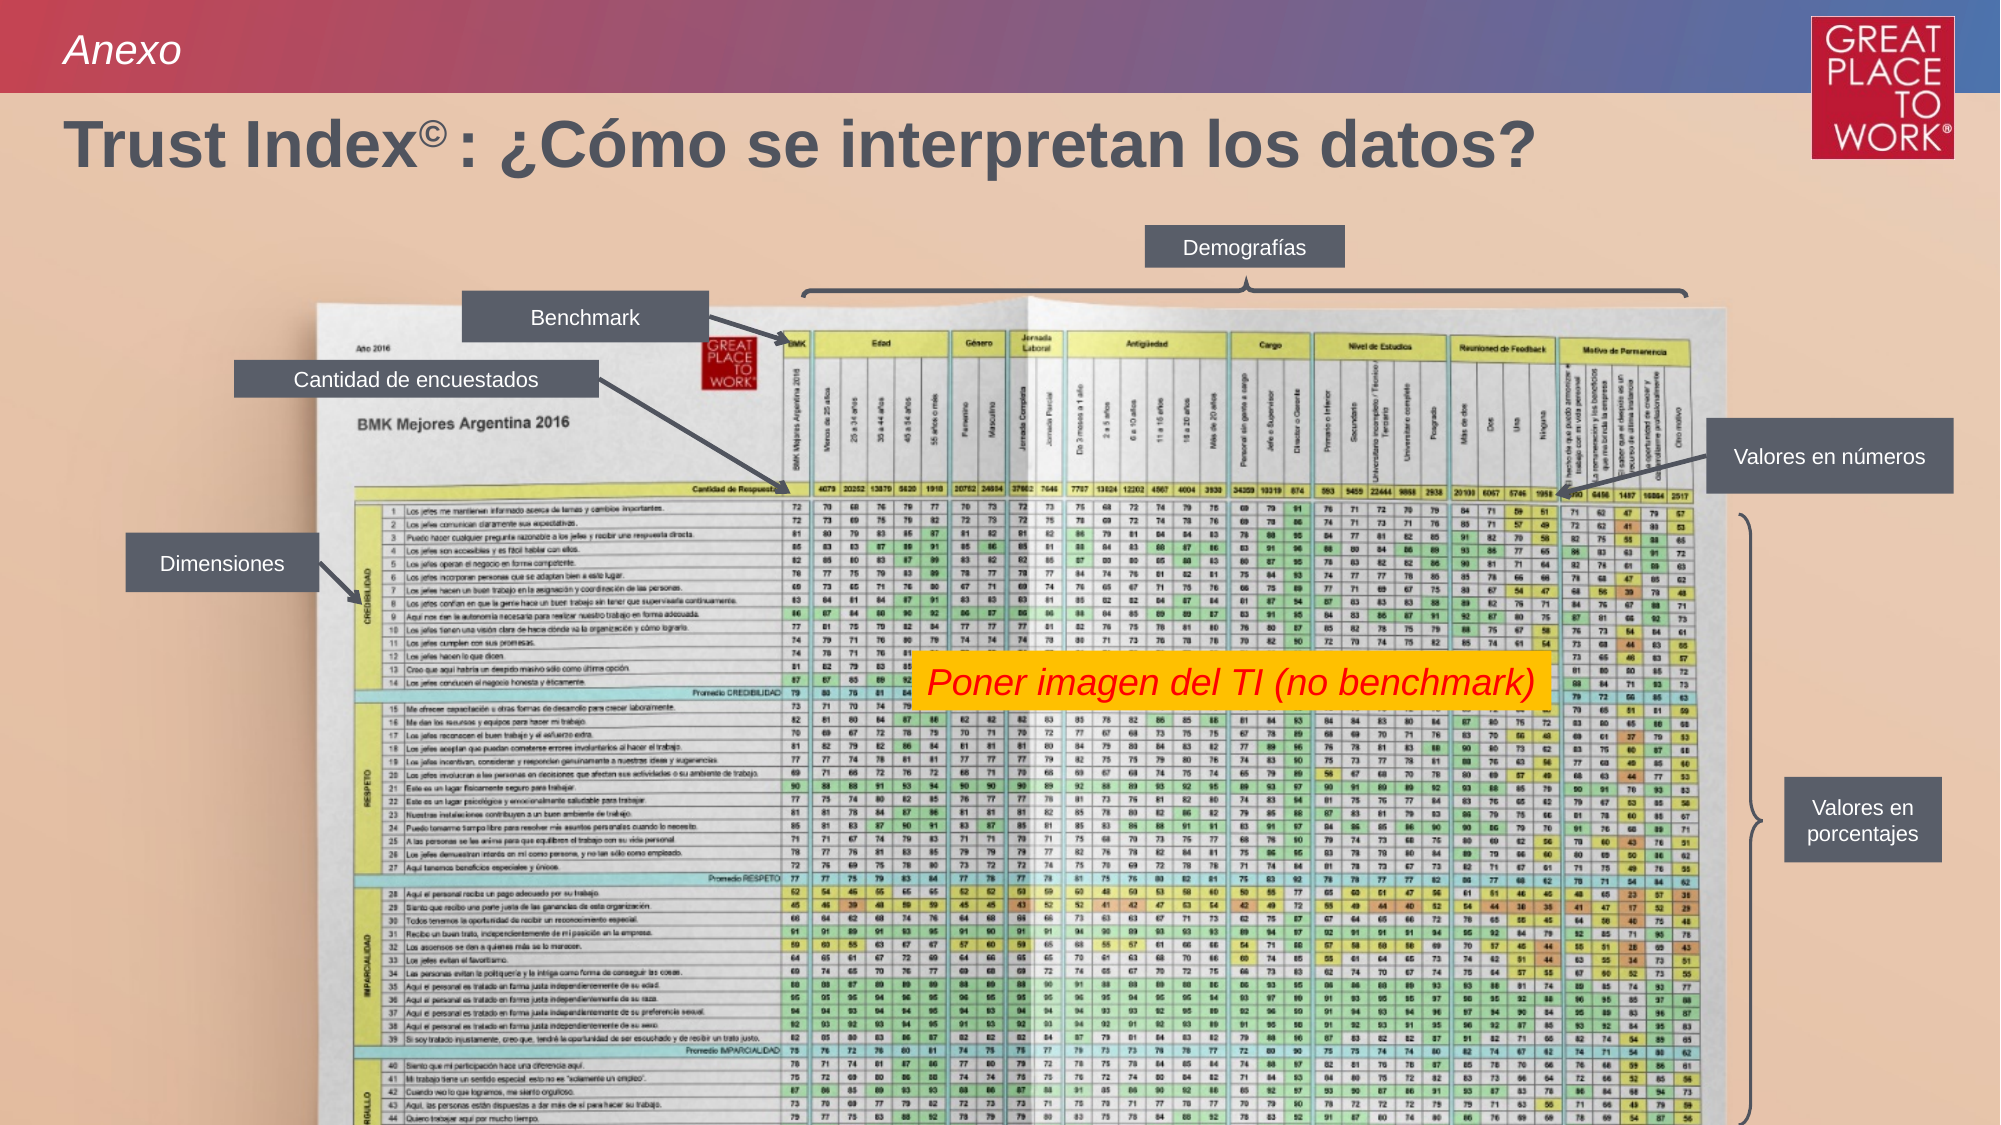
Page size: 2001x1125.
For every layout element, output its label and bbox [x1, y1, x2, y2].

text_box [1554, 455, 1707, 495]
picture [0, 0, 2000, 1125]
text_box [319, 562, 363, 605]
text_box [709, 316, 791, 343]
text_box [598, 378, 791, 494]
